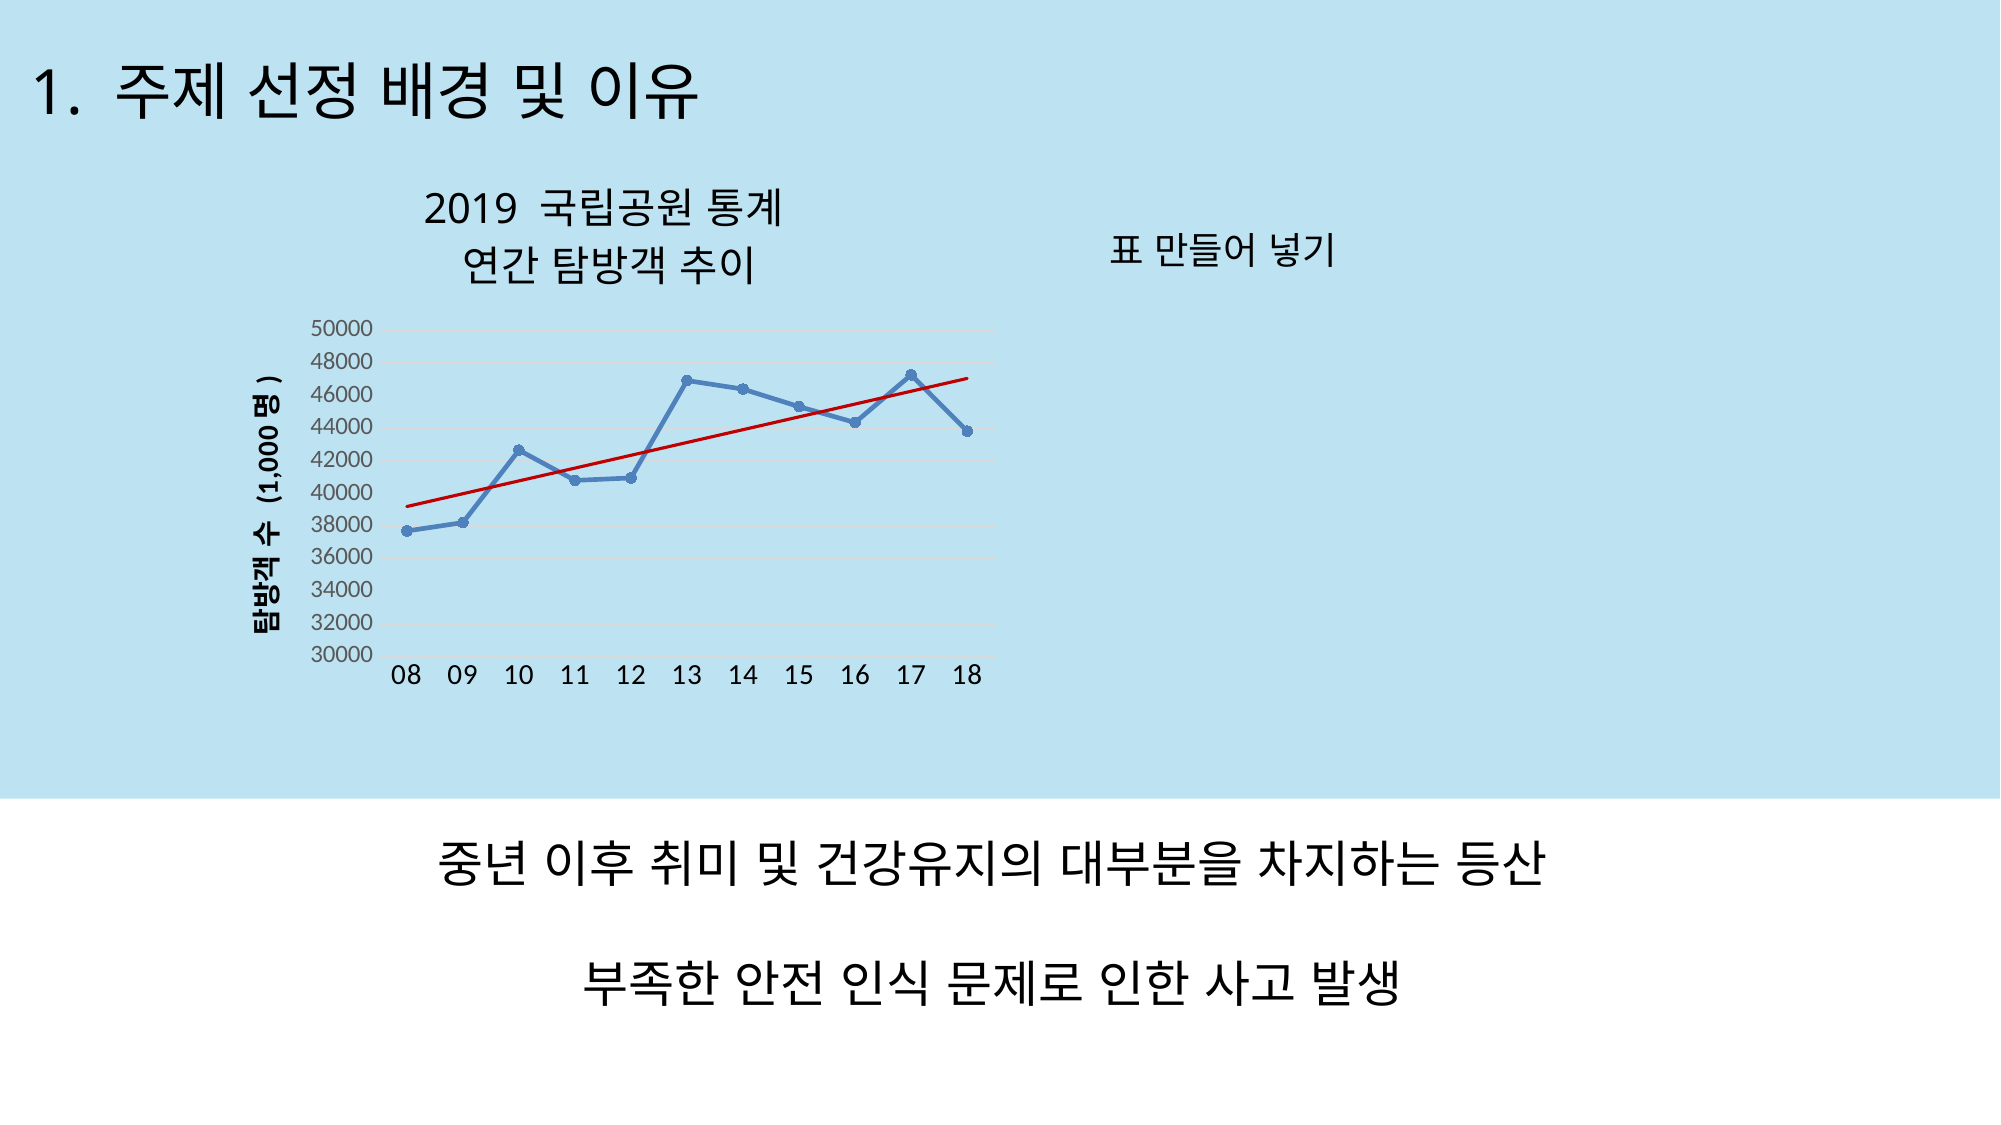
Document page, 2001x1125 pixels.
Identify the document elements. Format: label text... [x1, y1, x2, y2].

text_box 표 만들어 넣기 [1094, 219, 1556, 280]
text_box [0, 0, 2000, 801]
text_box 중년 이후 취미 및 건강유지의 대부분을 차지하는 등산 부족한 안전 인식 문제로 인한 사고 발생 [289, 824, 1711, 1065]
text_box 1. 주제 선정 배경 및 이유 [15, 7, 819, 135]
chart [207, 146, 1012, 704]
